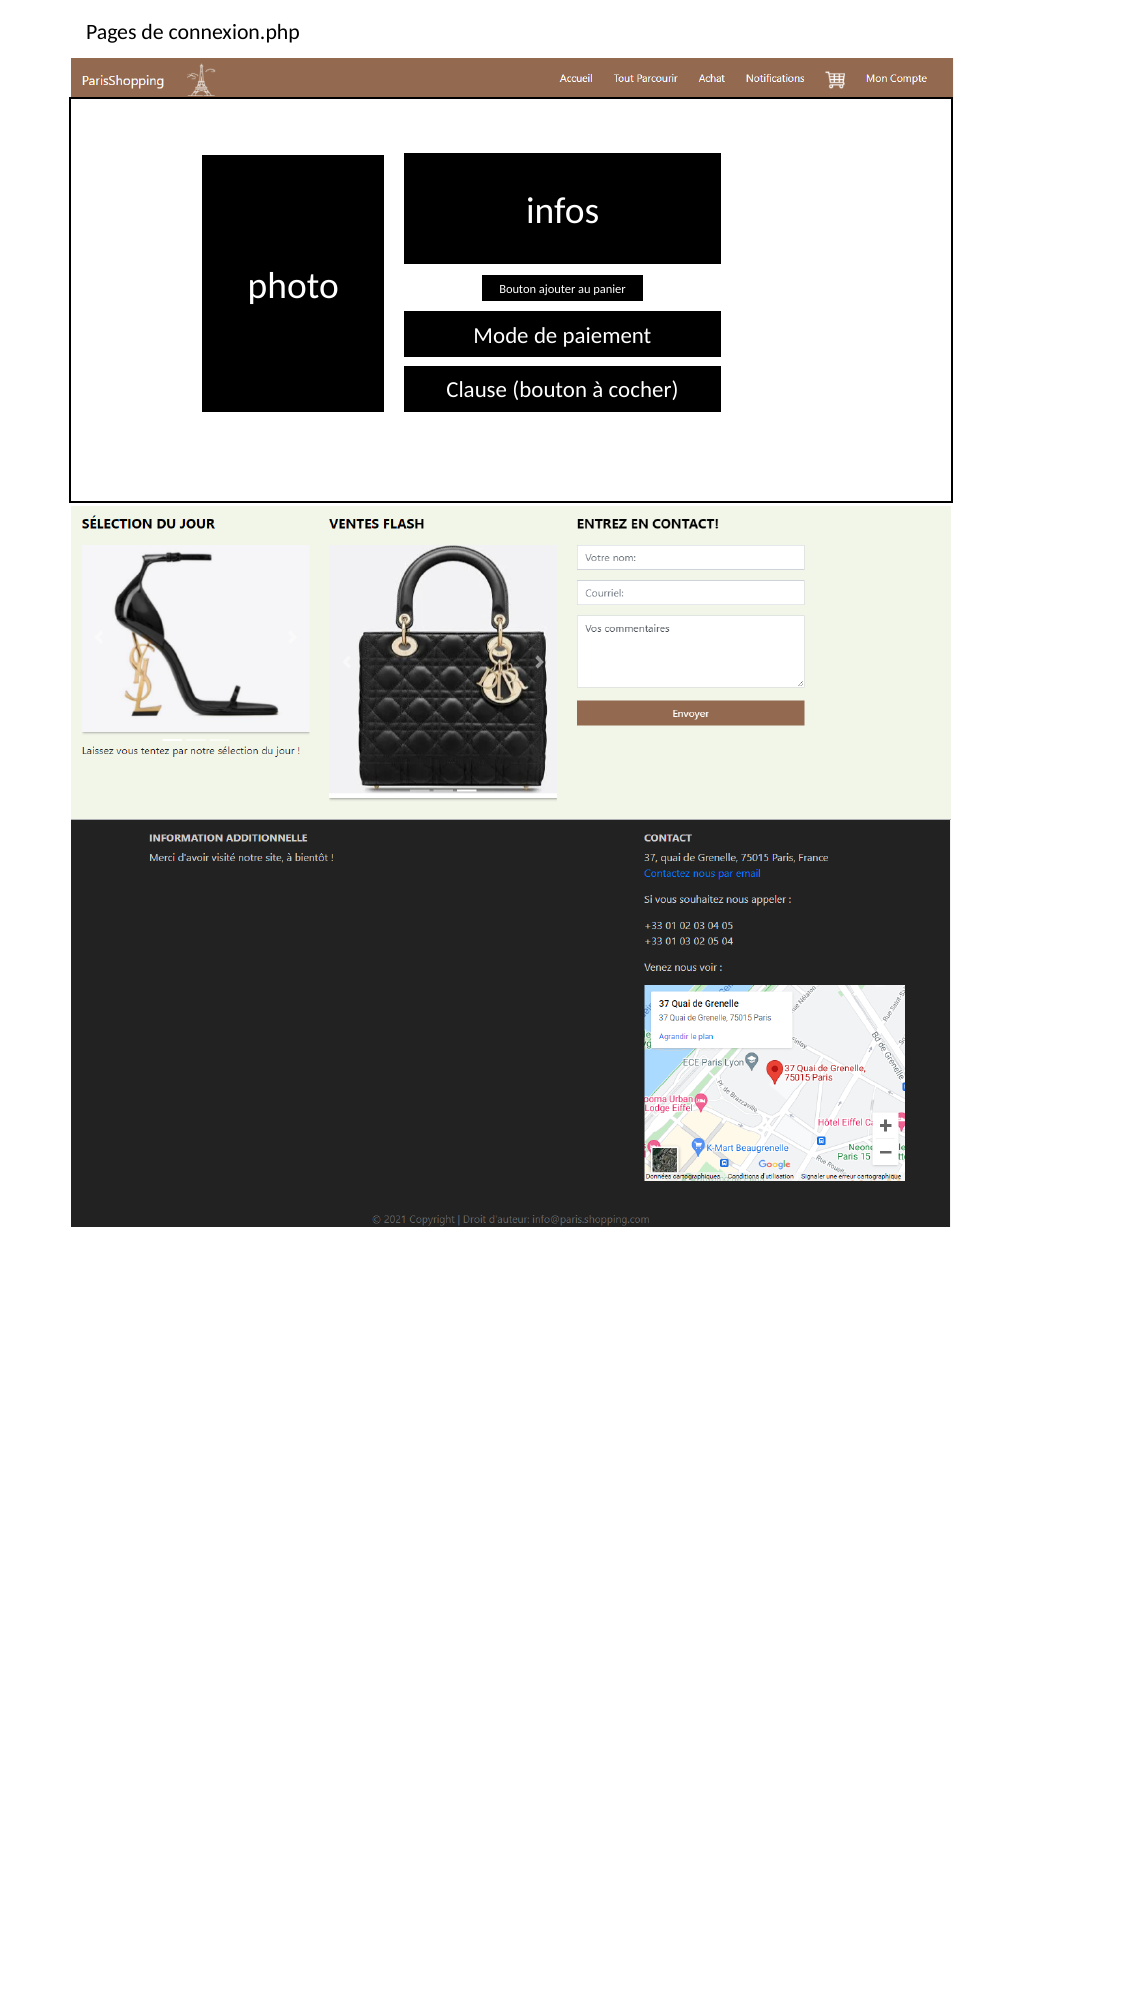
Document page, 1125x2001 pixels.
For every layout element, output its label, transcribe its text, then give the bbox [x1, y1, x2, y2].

text_box Bouton ajouter au panier [482, 275, 643, 301]
text_box Pages de connexion.php [71, 10, 954, 52]
picture [71, 58, 954, 99]
picture [71, 506, 951, 1227]
text_box Mode de paiement [404, 311, 721, 357]
text_box Clause (bouton à cocher) [404, 366, 721, 412]
text_box photo [202, 155, 384, 412]
text_box [69, 97, 953, 503]
text_box infos [404, 153, 721, 264]
